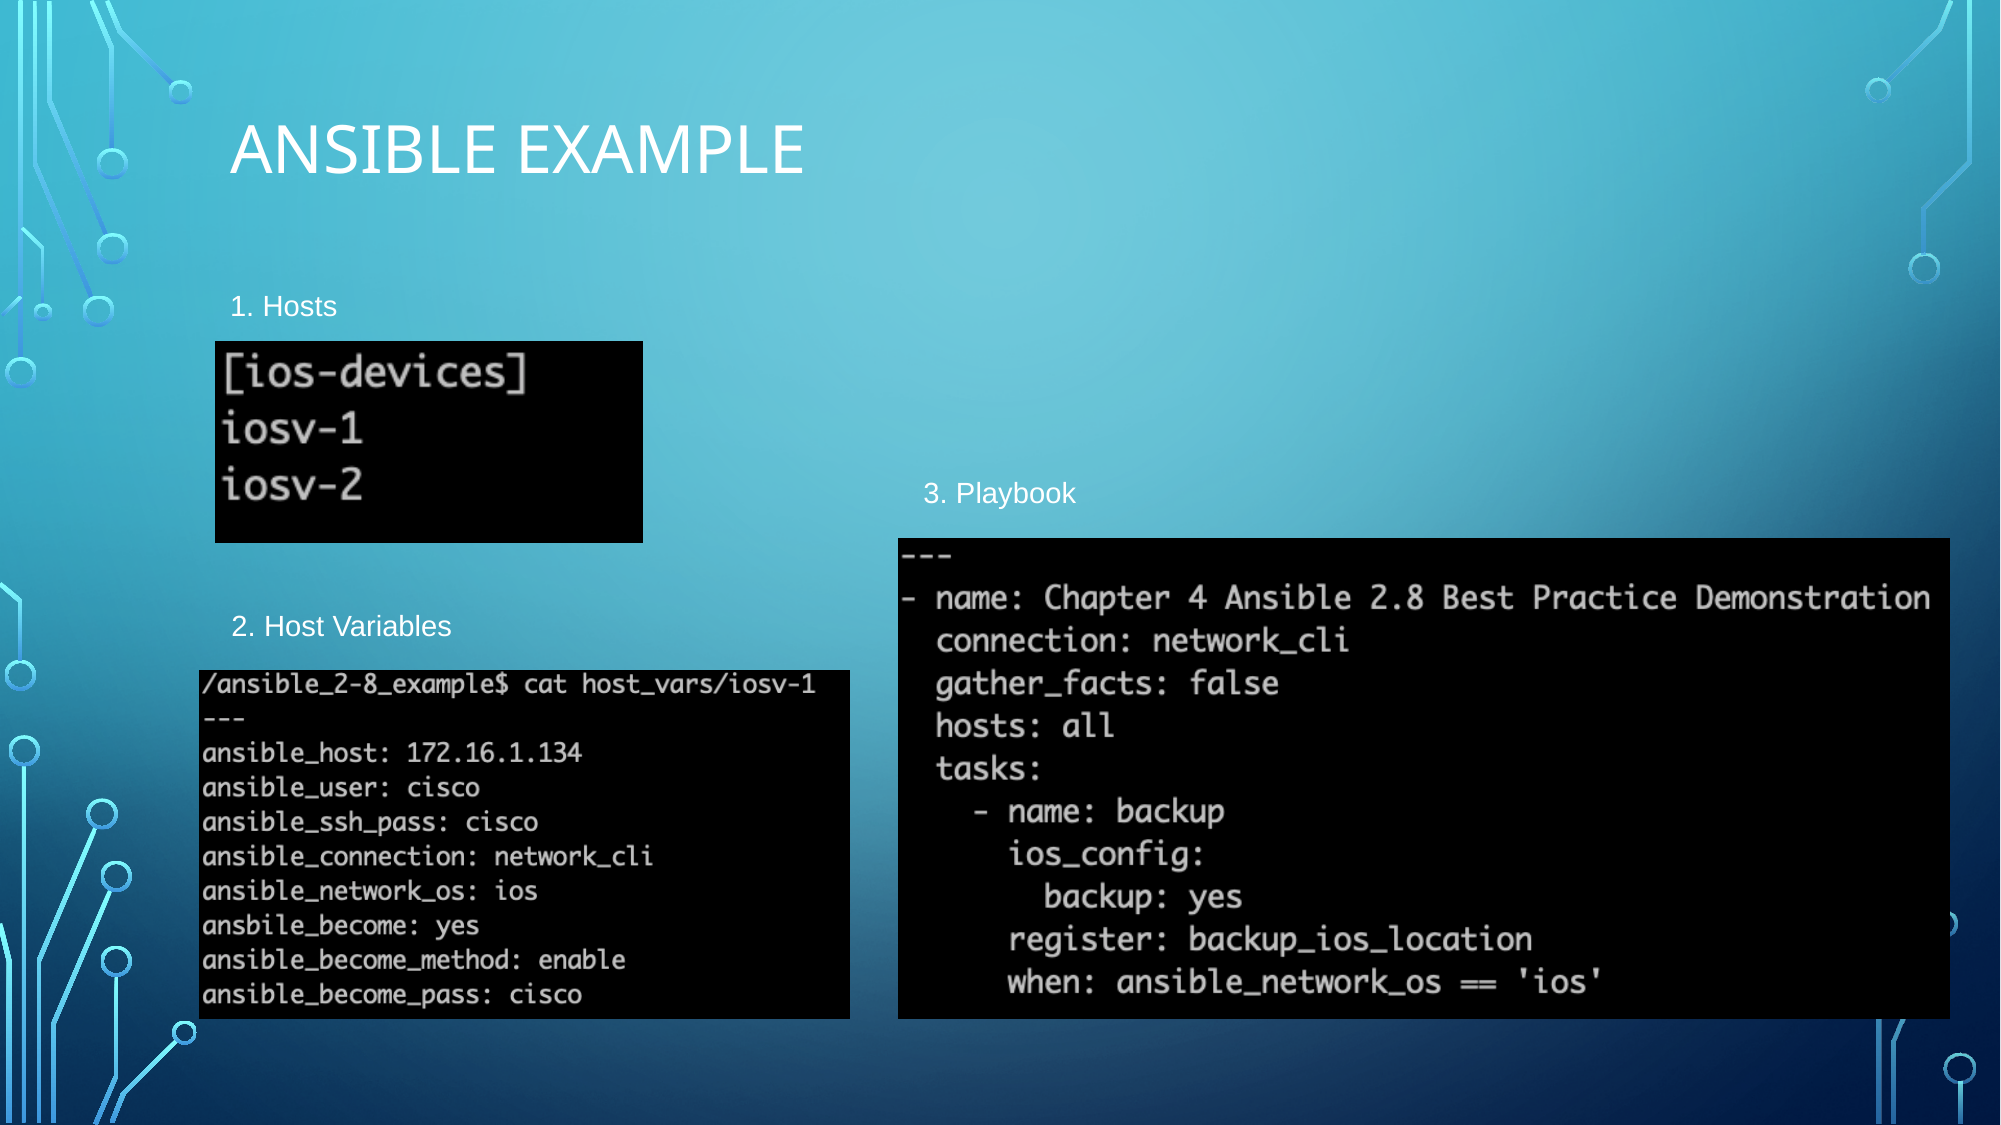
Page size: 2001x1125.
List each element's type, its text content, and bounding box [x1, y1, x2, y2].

text_box Ansible Example [215, 62, 917, 241]
picture [199, 670, 850, 1020]
text_box 1. Hosts [215, 279, 353, 330]
text_box 3. Playbook [908, 467, 1092, 518]
picture [898, 538, 1950, 1020]
picture [214, 341, 643, 544]
text_box 2. Host Variables [216, 600, 468, 651]
